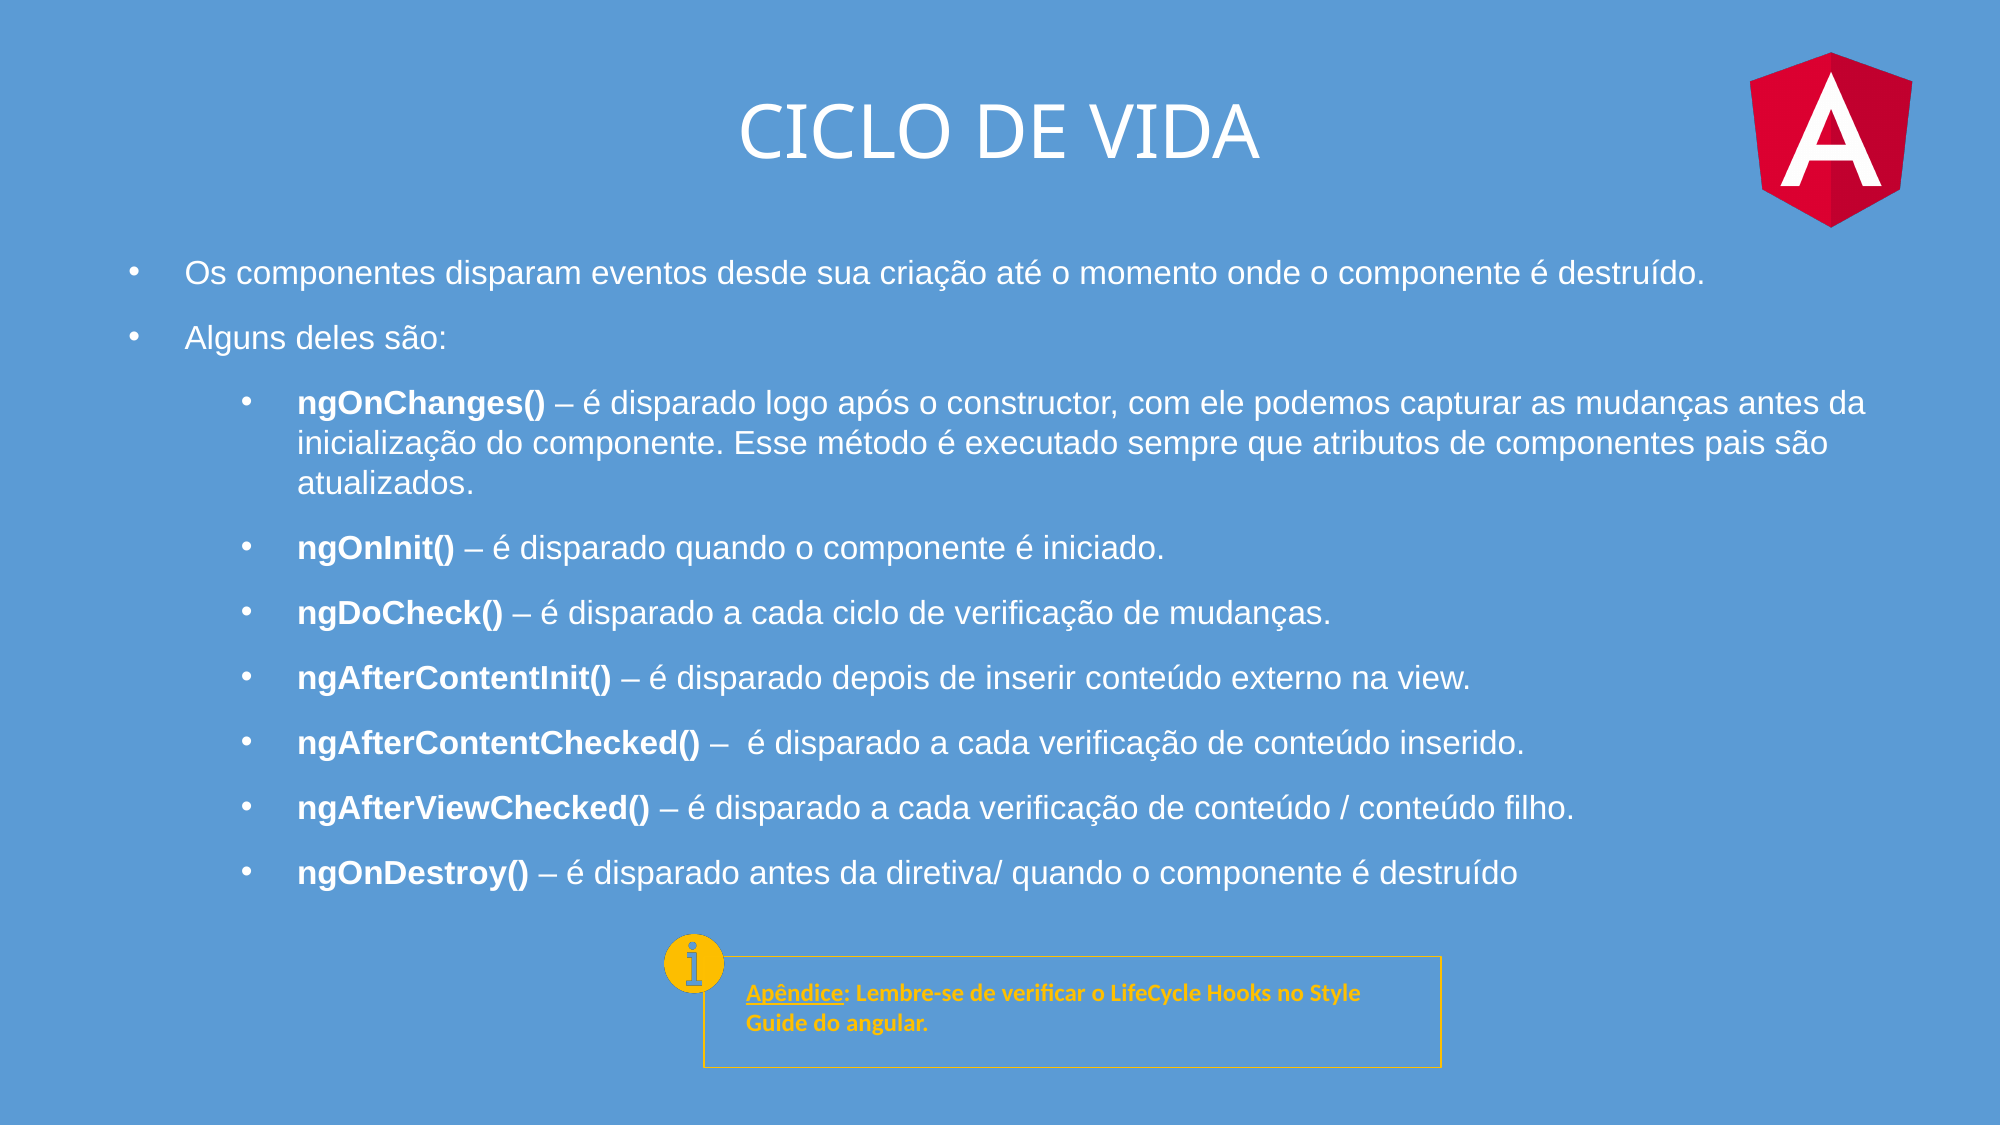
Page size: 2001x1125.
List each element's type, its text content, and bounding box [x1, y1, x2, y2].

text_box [656, 926, 1441, 1076]
picture [1722, 26, 1940, 245]
text_box Os componentes disparam eventos desde sua criação até o momento onde o componente é destruído. Alguns deles são: ngOnChanges() – é disparado logo após o constructor, com ele podemos capturar as mudanças antes da inicialização do componente. Esse método é executado sempre que atributos de componentes pais são atualizados. ngOnInit() – é disparado quando o componente é iniciado. ngDoCheck() – é disparado a cada ciclo de verificação de mudanças. ngAfterContentInit() – é disparado depois de inserir conteúdo externo na view. ngAfterContentChecked() – é disparado a cada verificação de conteúdo inserido. ngAfterViewChecked() – é disparado a cada verificação de conteúdo / conteúdo filho. ngOnDestroy() – é disparado antes da diretiva/ quando o componente é destruído [113, 244, 1915, 899]
text_box CICLO DE VIDA [58, 90, 1722, 180]
